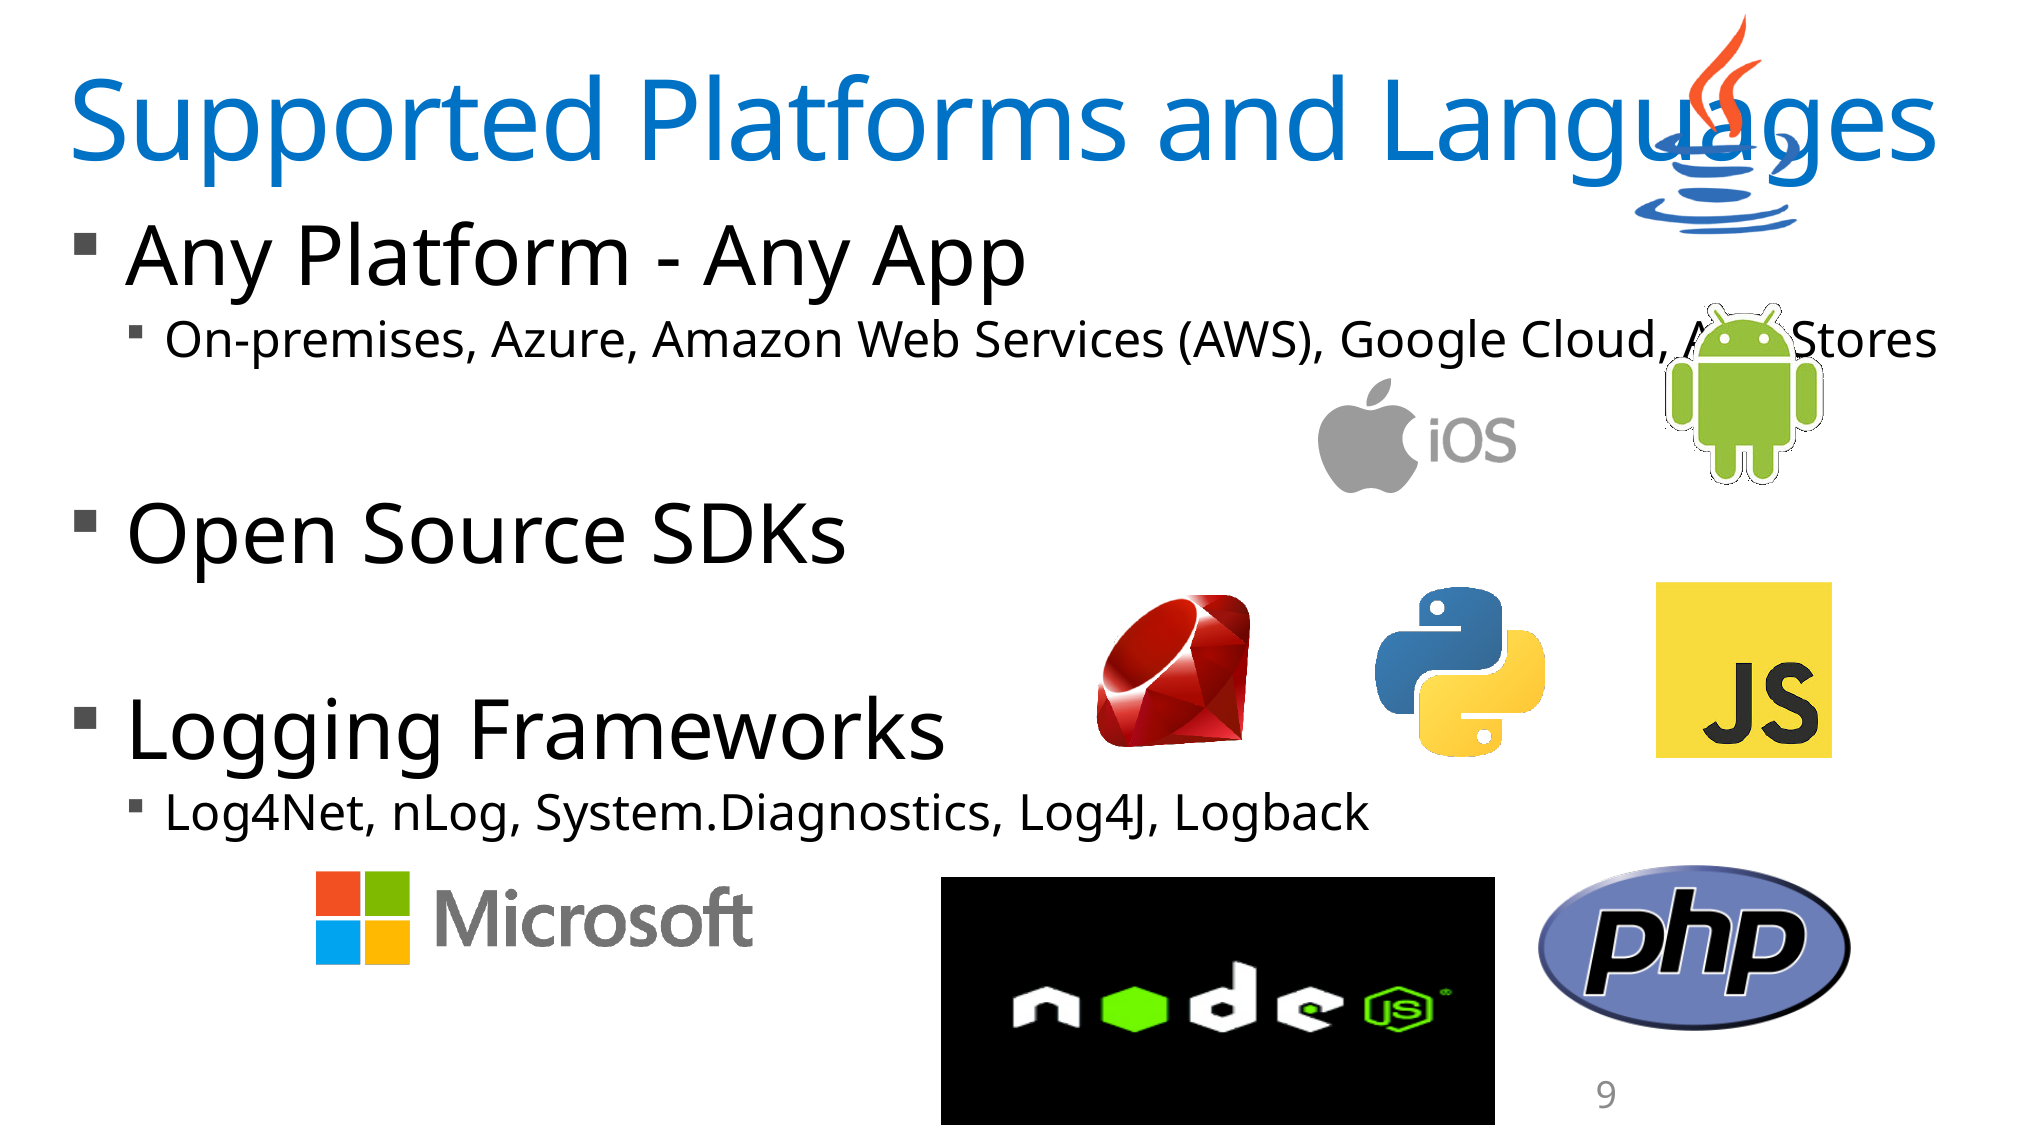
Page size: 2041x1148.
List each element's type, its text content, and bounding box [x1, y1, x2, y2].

title Supported Platforms and Languages [1845, 48, 1996, 199]
picture [1093, 591, 1250, 747]
picture [941, 877, 1495, 1125]
picture [1656, 582, 1832, 758]
picture [255, 815, 812, 1021]
picture [1375, 587, 1545, 758]
picture [1536, 864, 1853, 1033]
title Supported Platforms and Languages [45, 48, 1599, 199]
picture [1635, 284, 1853, 502]
list Any Platform - Any App On-premises, Azure, Amazon Web Services (AWS), Google Cloud, App Stores Open Source SDKs Logging Frameworks Log4Net, nLog, System.Diagnostics, Log4J, Logback [45, 199, 1996, 565]
slide_number 9 [1580, 1063, 2041, 1125]
picture [1599, 3, 1845, 250]
picture [1291, 308, 1545, 563]
